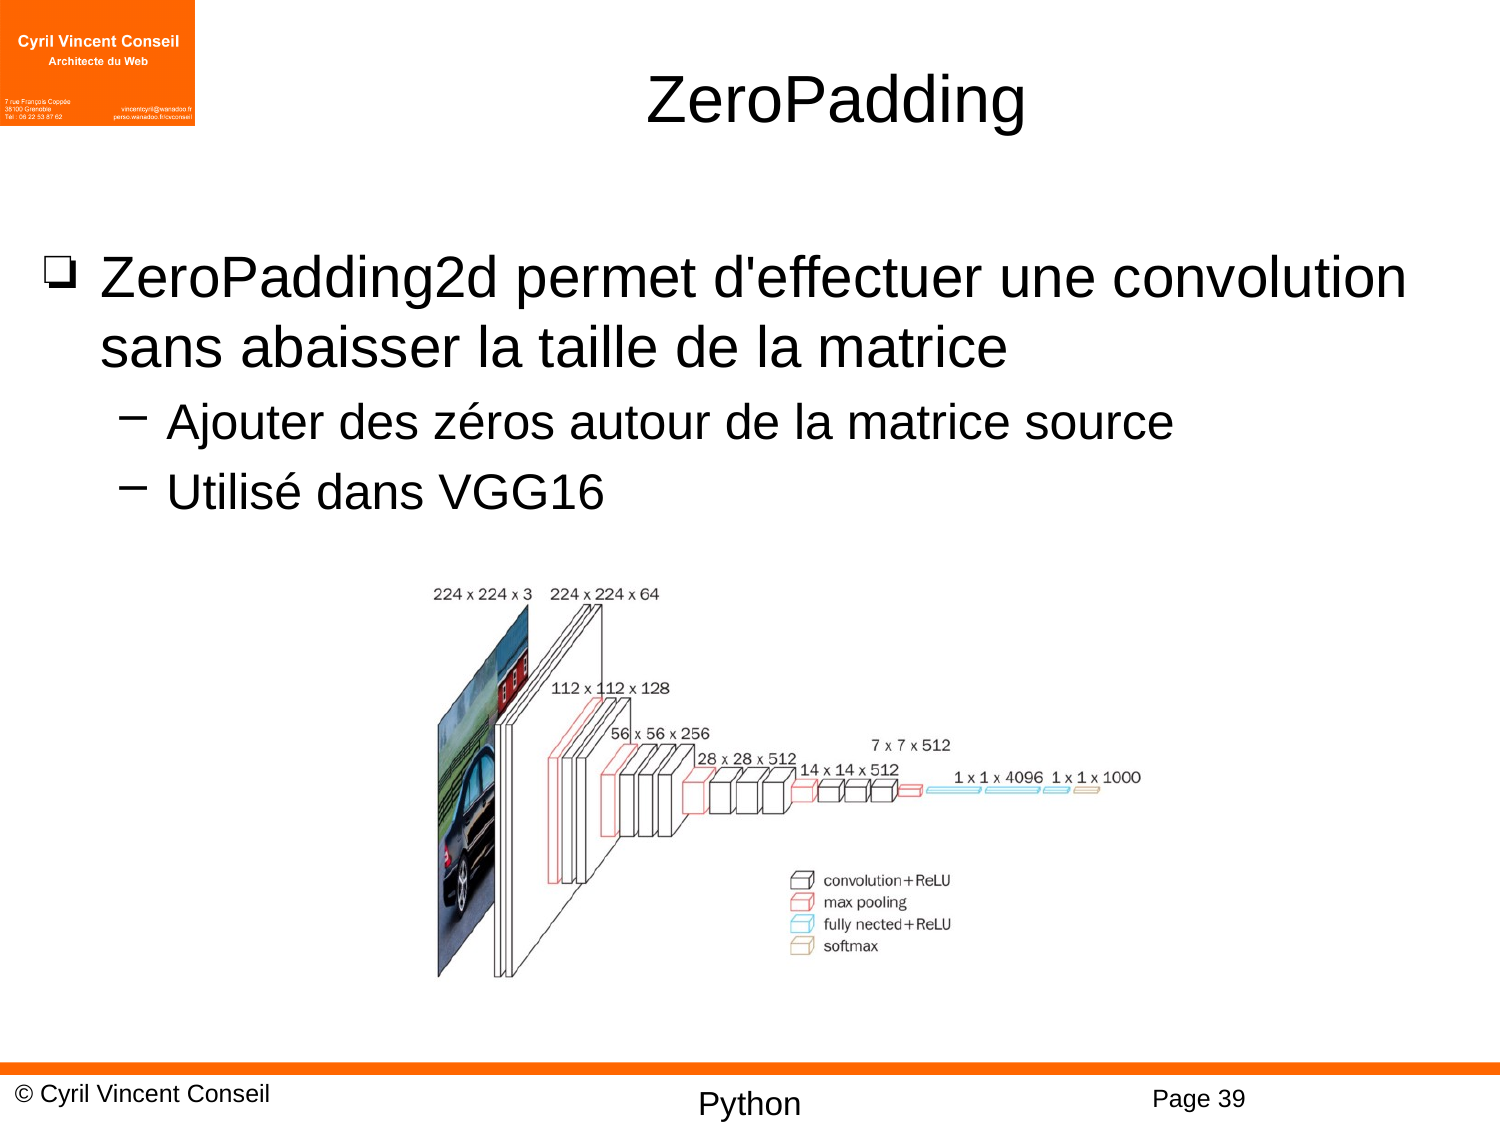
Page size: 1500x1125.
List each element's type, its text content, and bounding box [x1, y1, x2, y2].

picture [418, 570, 1152, 988]
picture [0, 0, 195, 126]
list ZeroPadding2d permet d'effectuer une convolution sans abaisser la taille de la matrice Ajouter des zéros autour de la matrice source Utilisé dans VGG16 [29, 231, 1468, 1059]
title ZeroPadding [194, 2, 1480, 190]
